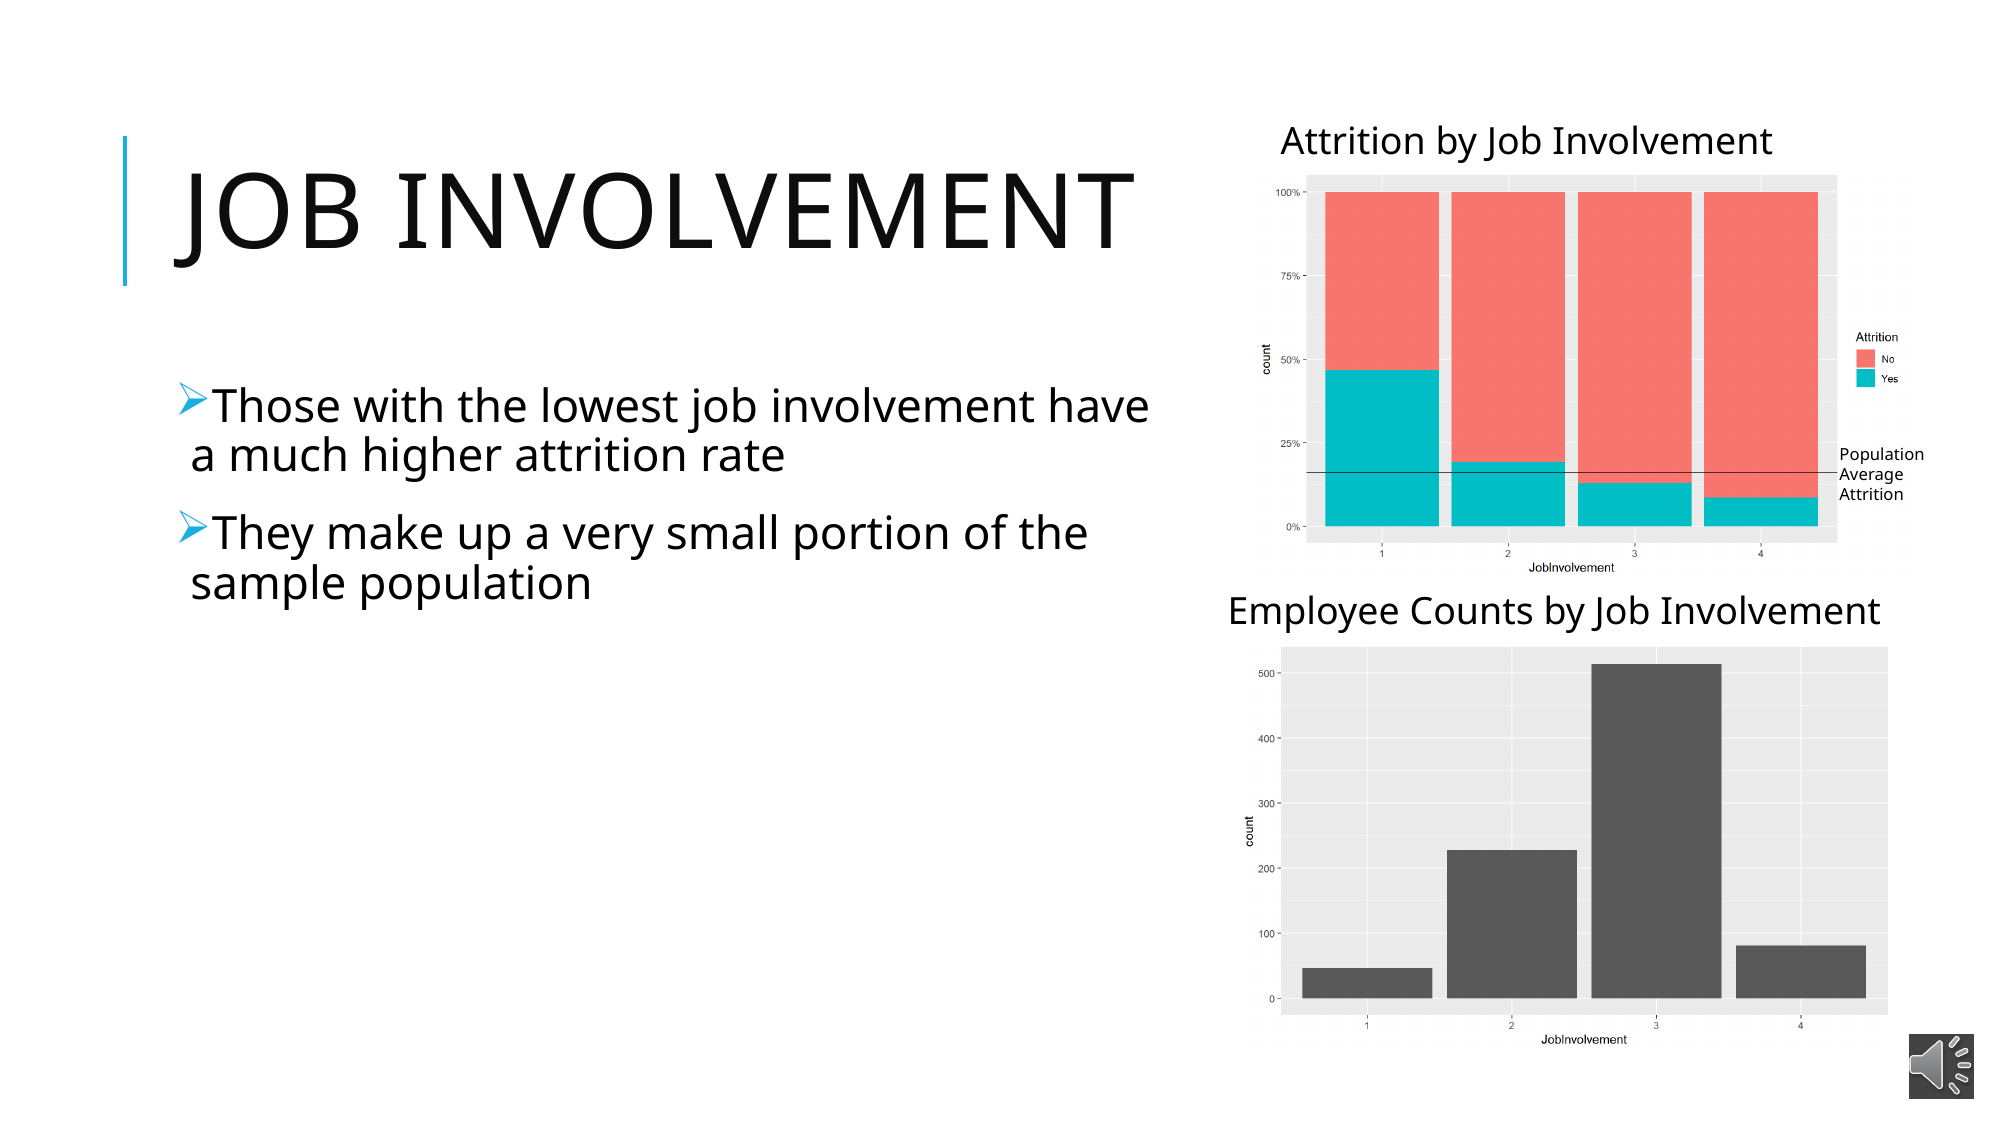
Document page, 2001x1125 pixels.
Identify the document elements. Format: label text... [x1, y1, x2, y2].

picture [1254, 169, 1912, 581]
picture [1908, 1033, 1976, 1101]
title Job Involvement [168, 96, 1164, 342]
picture [1237, 641, 1894, 1052]
text_box Attrition by Job Involvement [1265, 109, 1789, 164]
text_box Employee Counts by Job Involvement [1212, 579, 1897, 640]
text_box Population Average Attrition [1917, 436, 1940, 512]
list Those with the lowest job involvement have a much higher attrition rate They make up a very small portion of the sample population [168, 375, 1164, 1035]
